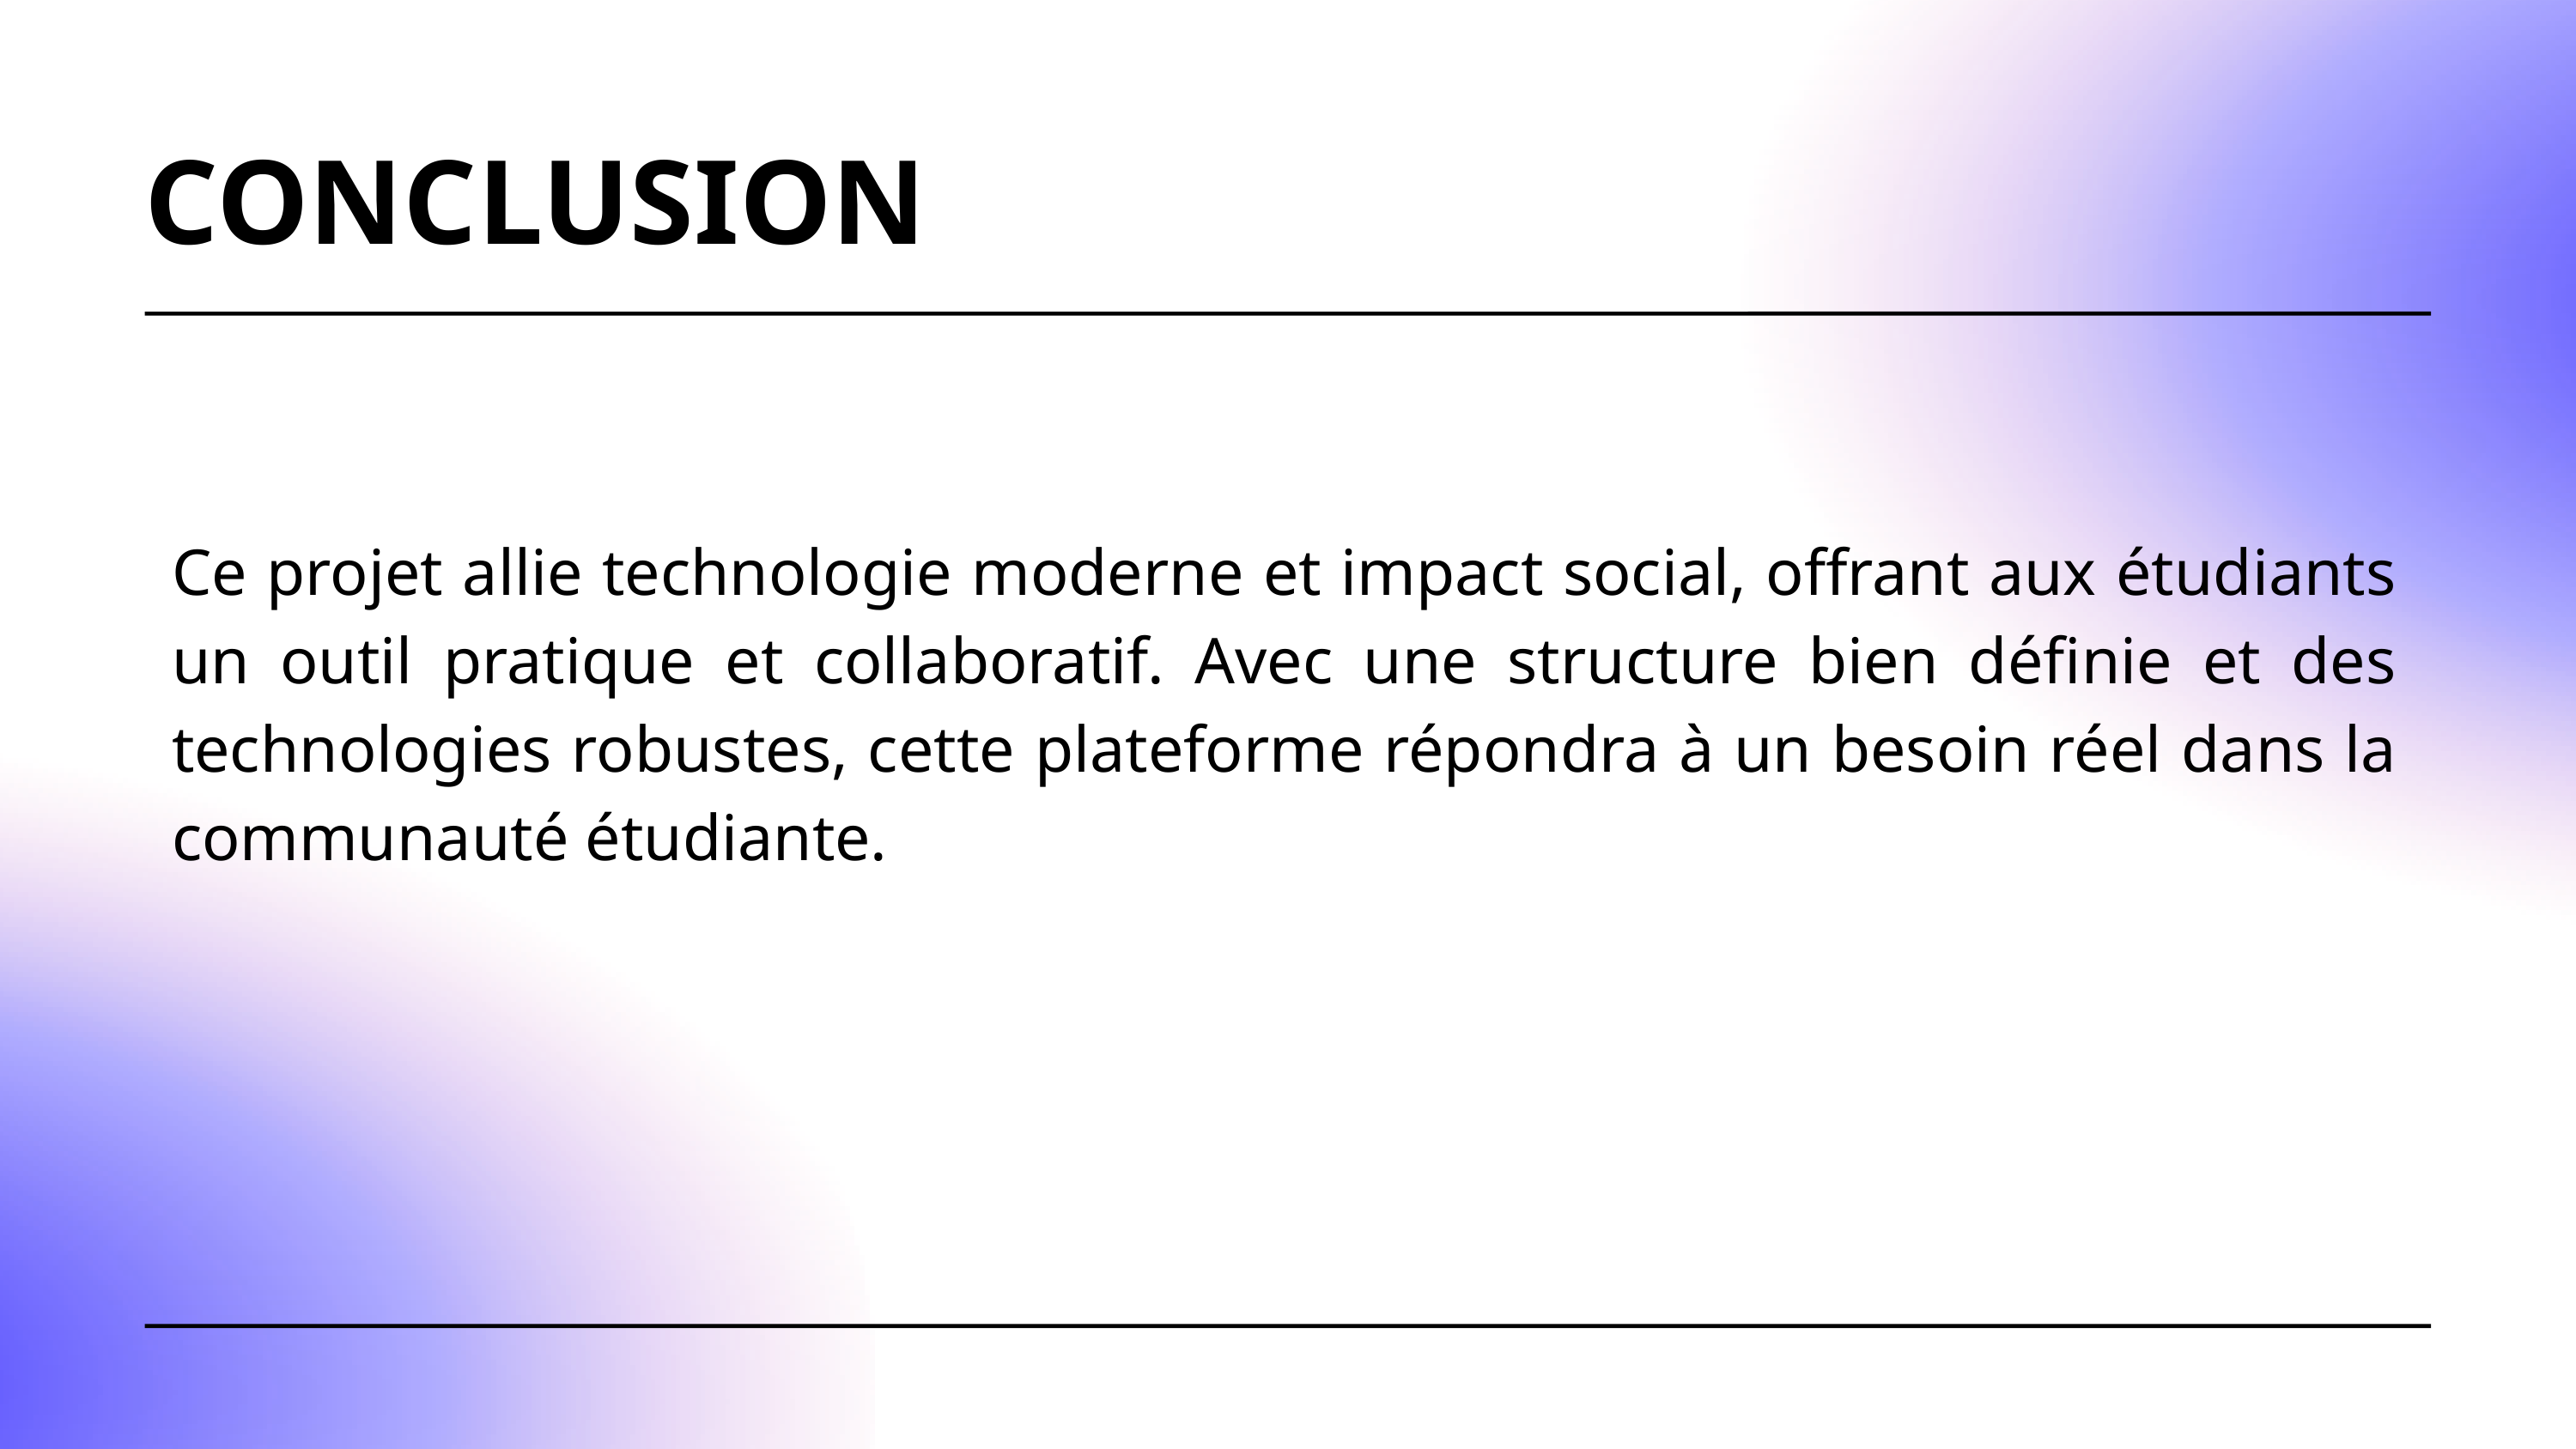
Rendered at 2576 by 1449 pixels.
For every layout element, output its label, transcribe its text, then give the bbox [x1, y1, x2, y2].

text_box CONCLUSION [144, 127, 2425, 268]
text_box [0, 530, 875, 1449]
text_box Ce projet allie technologie moderne et impact social, offrant aux étudiants un outil pratique et collaboratif. Avec une structure bien définie et des technologies robustes, cette plateforme répondra à un besoin réel dans la communauté étudiante. [172, 519, 2398, 962]
text_box [1740, 0, 2576, 1169]
